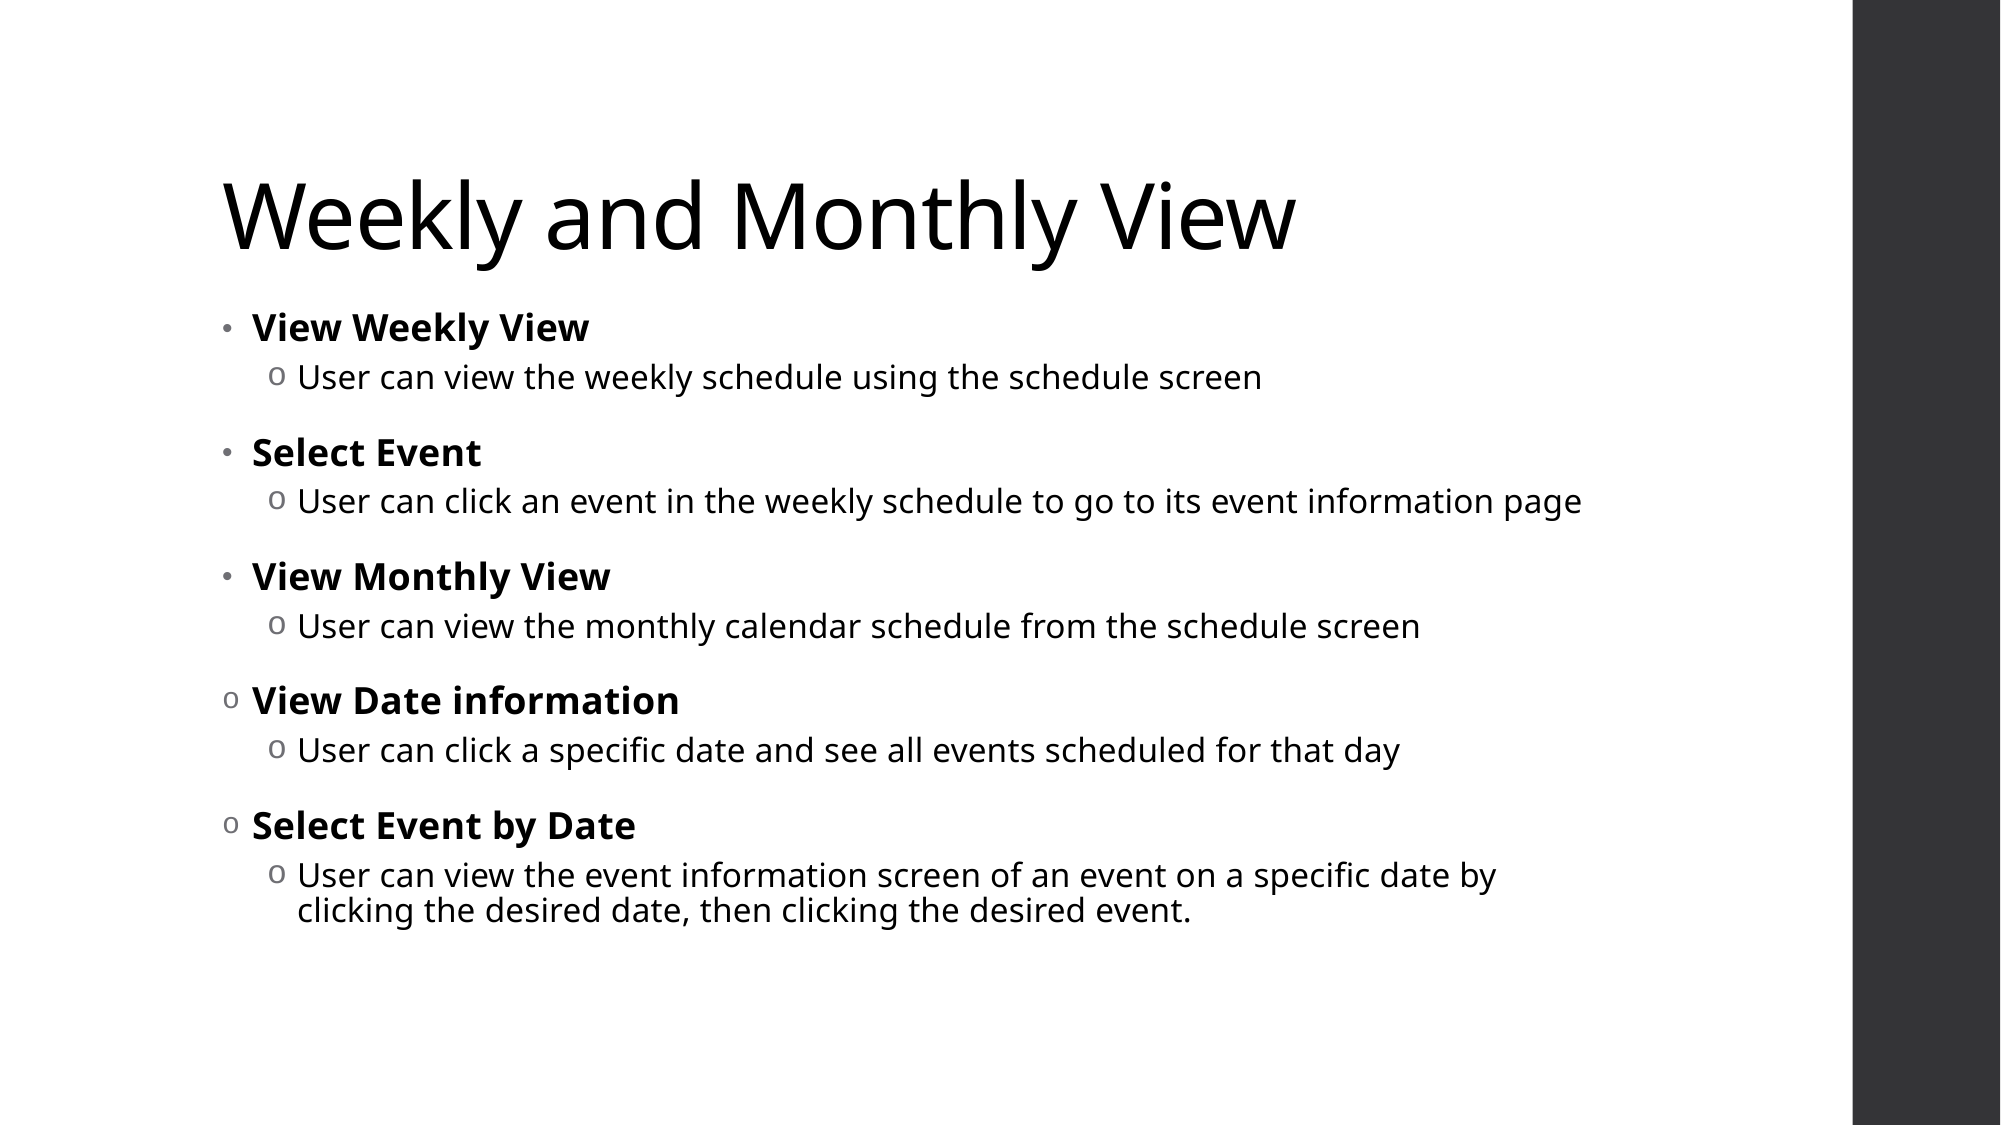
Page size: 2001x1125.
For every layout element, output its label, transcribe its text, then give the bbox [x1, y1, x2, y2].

list View Weekly View User can view the weekly schedule using the schedule screen Select Event User can click an event in the weekly schedule to go to its event information page View Monthly View User can view the monthly calendar schedule from the schedule screen View Date information User can click a specific date and see all events scheduled for that day Select Event by Date User can view the event information screen of an event on a specific date by clicking the desired date, then clicking the desired event. [206, 299, 1617, 1014]
title Weekly and Monthly View [206, 60, 1797, 278]
